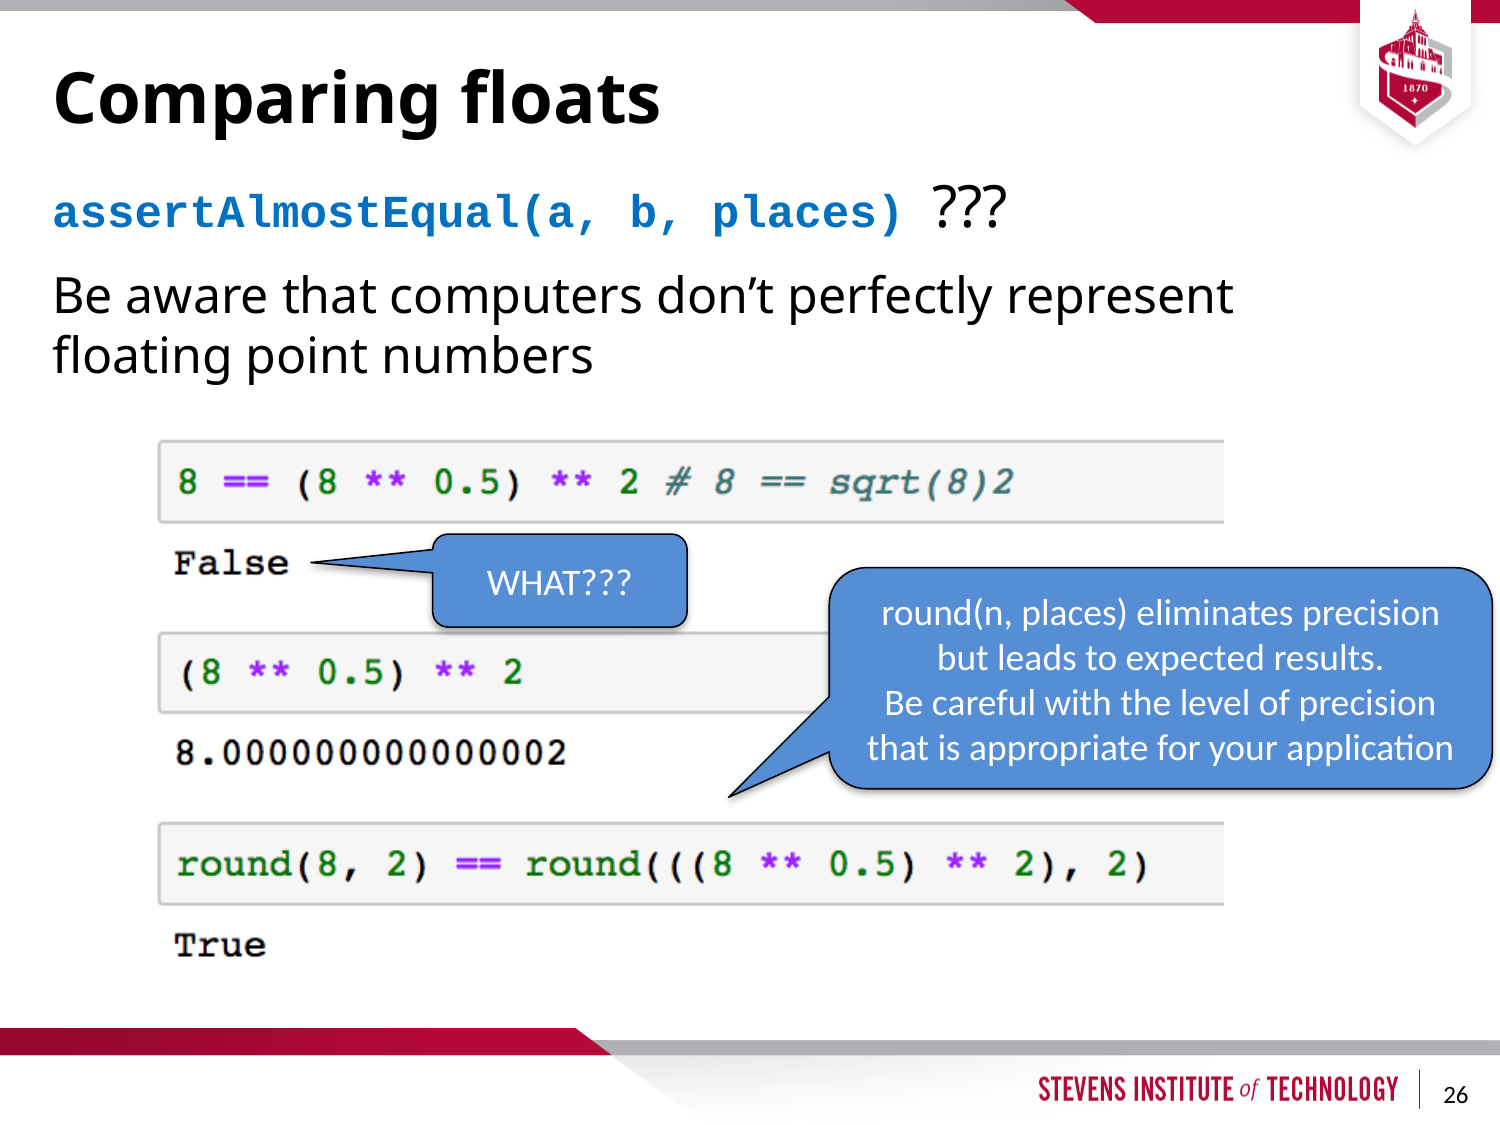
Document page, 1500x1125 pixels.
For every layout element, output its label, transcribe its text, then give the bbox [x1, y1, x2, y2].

picture [0, 0, 1500, 160]
slide_number 26 [1428, 1071, 1490, 1108]
picture [0, 1028, 1500, 1125]
text_box round(n, places) eliminates precision but leads to expected results. Be careful with the level of precision that is appropriate for your application [1230, 566, 1494, 790]
picture [150, 429, 1225, 979]
title Comparing floats [37, 45, 1338, 150]
list assertAlmostEqual(a, b, places) ??? Be aware that computers don’t perfectly represent floating point numbers [37, 161, 1421, 1097]
